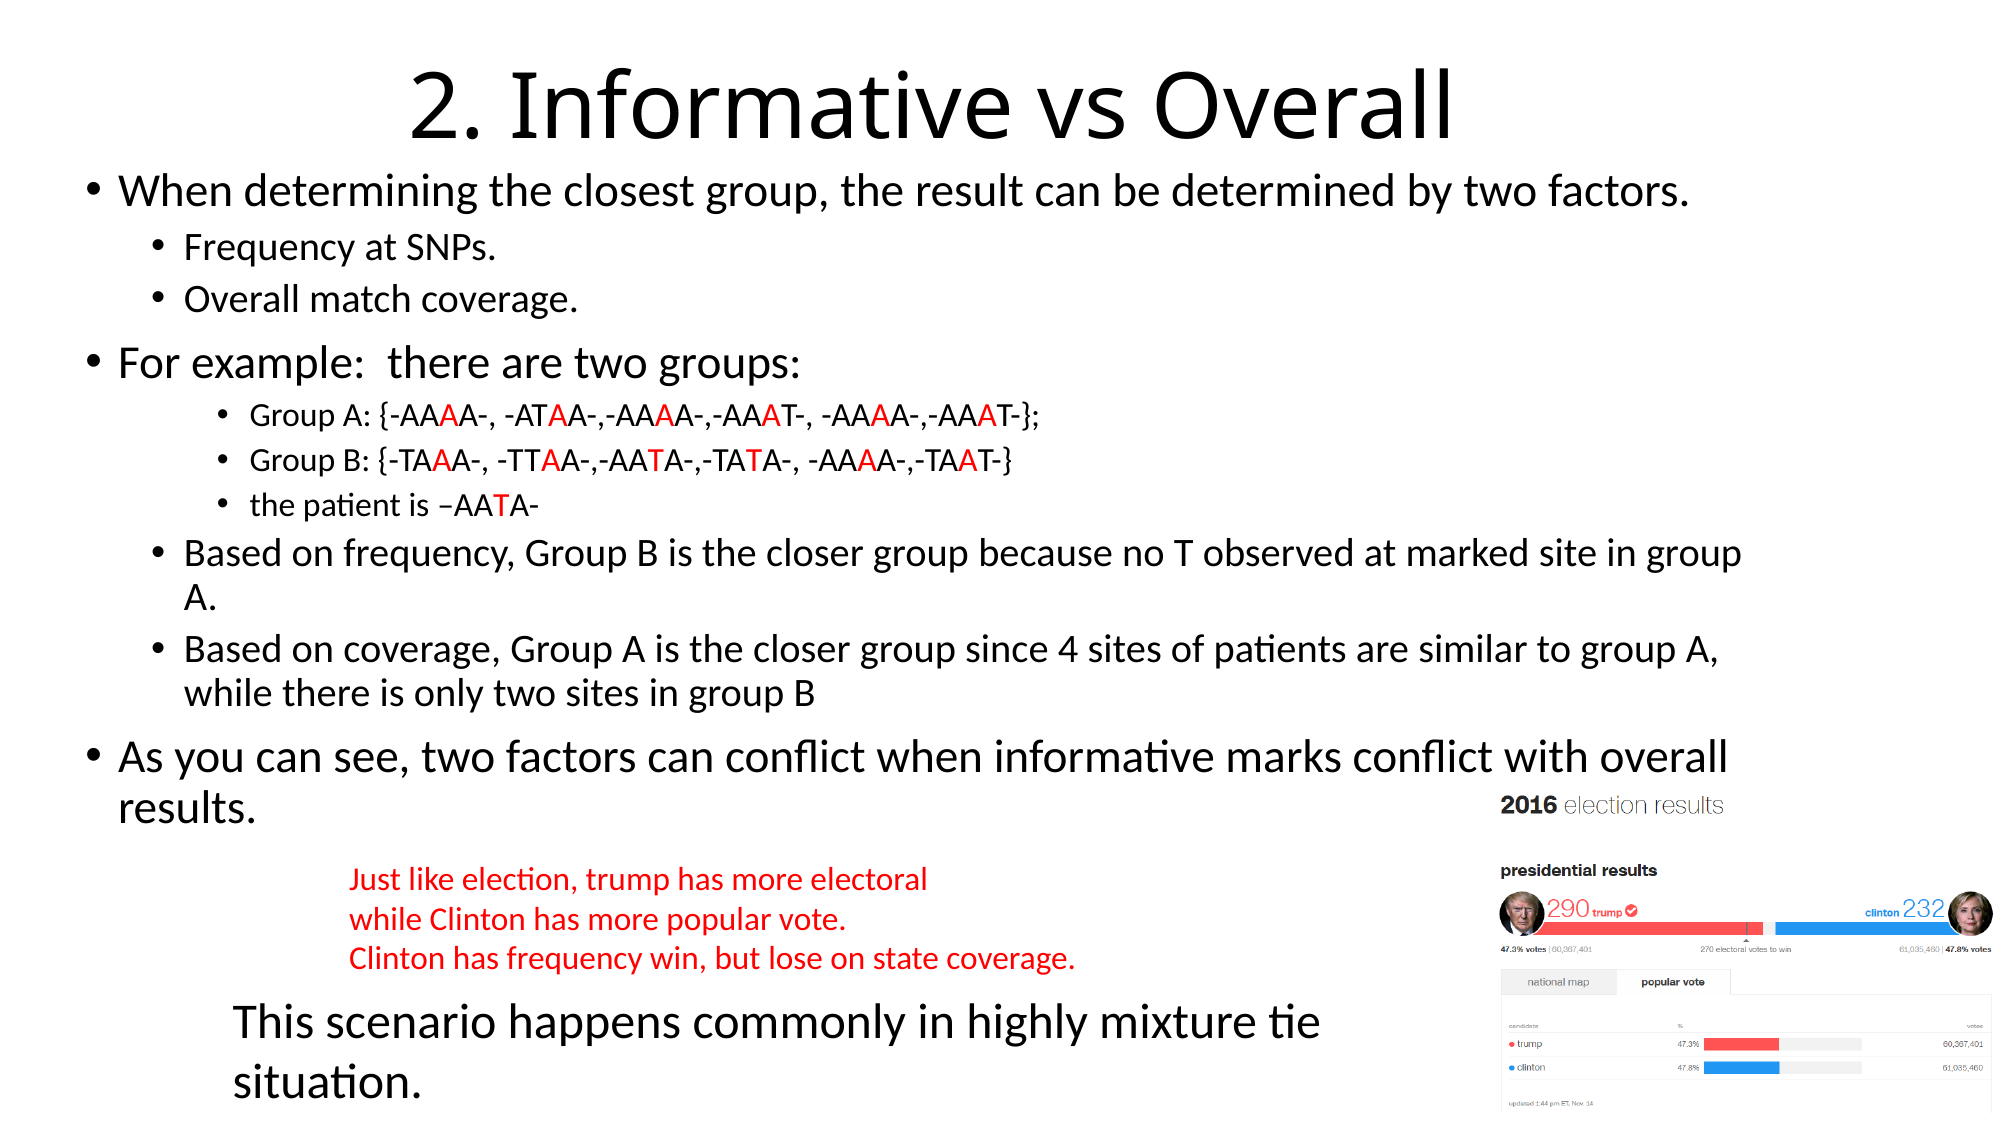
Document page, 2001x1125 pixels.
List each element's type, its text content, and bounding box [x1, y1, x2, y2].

title 2. Informative vs Overall [70, 0, 1796, 218]
text_box This scenario happens commonly in highly mixture tie situation. [217, 981, 1337, 1125]
picture [1484, 785, 2000, 1113]
text_box Just like election, trump has more electoral while Clinton has more popular vote. Clinton has frequency win, but lose on state coverage. [334, 849, 1252, 981]
list When determining the closest group, the result can be determined by two factors. Frequency at SNPs. Overall match coverage. For example: there are two groups: Group A: {-AAAA-, -ATAA-,-AAAA-,-AAAT-, -AAAA-,-AAAT-}; Group B: {-TAAA-, -TTAA-,-AATA-,-TATA-, -AAAA-,-TAAT-} the patient is –AATA- Based on frequency, Group B is the closer group because no T observed at marked site in group A. Based on coverage, Group A is the closer group since 4 sites of patients are similar to group A, while there is only two sites in group B As you can see, two factors can conflict when informative marks conflict with overall results. [70, 218, 1796, 850]
